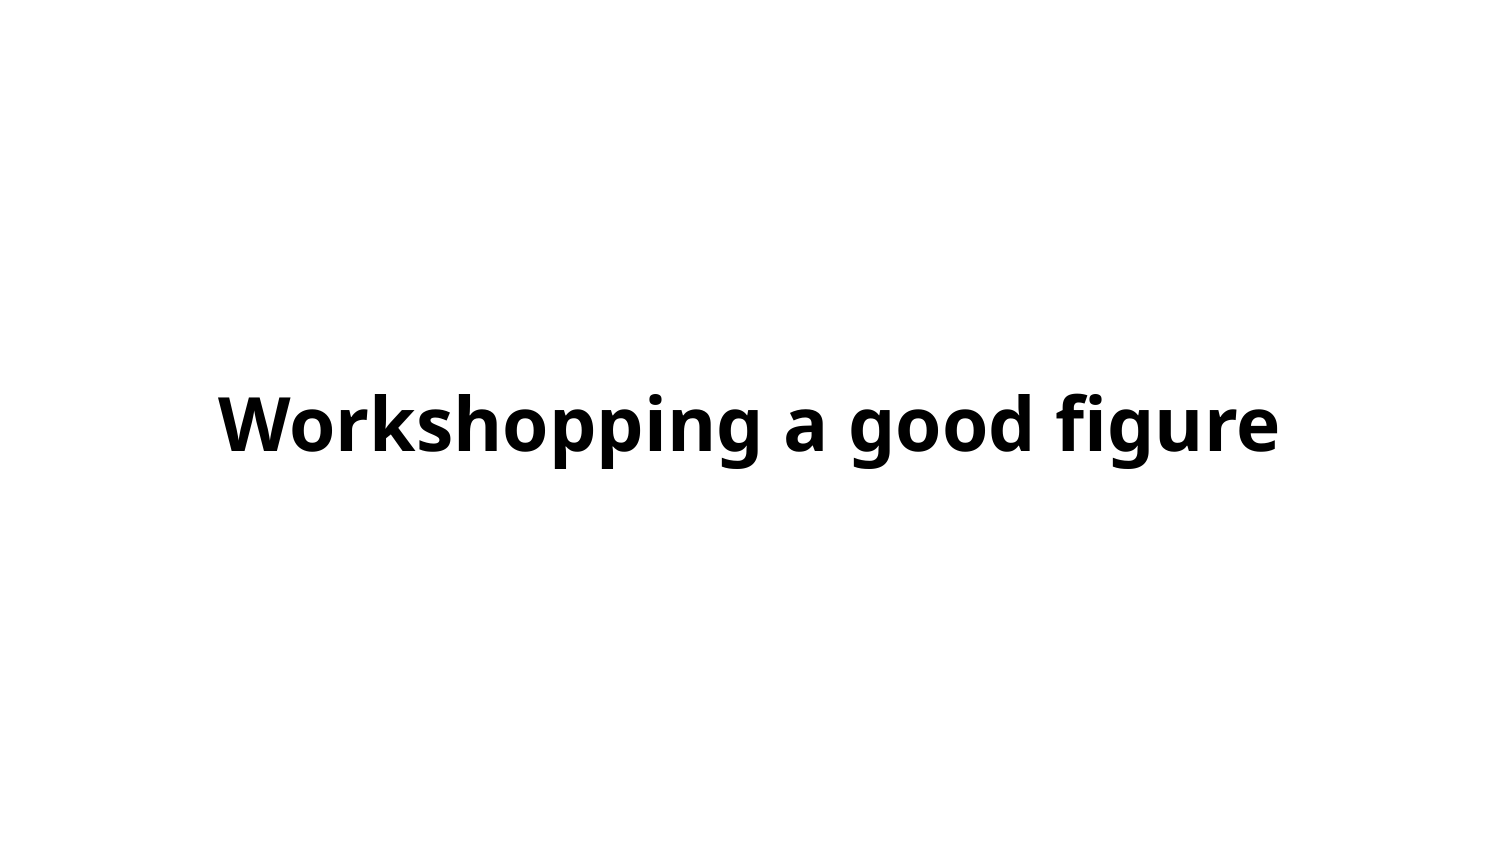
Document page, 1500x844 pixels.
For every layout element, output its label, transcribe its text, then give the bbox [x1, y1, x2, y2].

title Workshopping a good figure [51, 352, 1449, 491]
